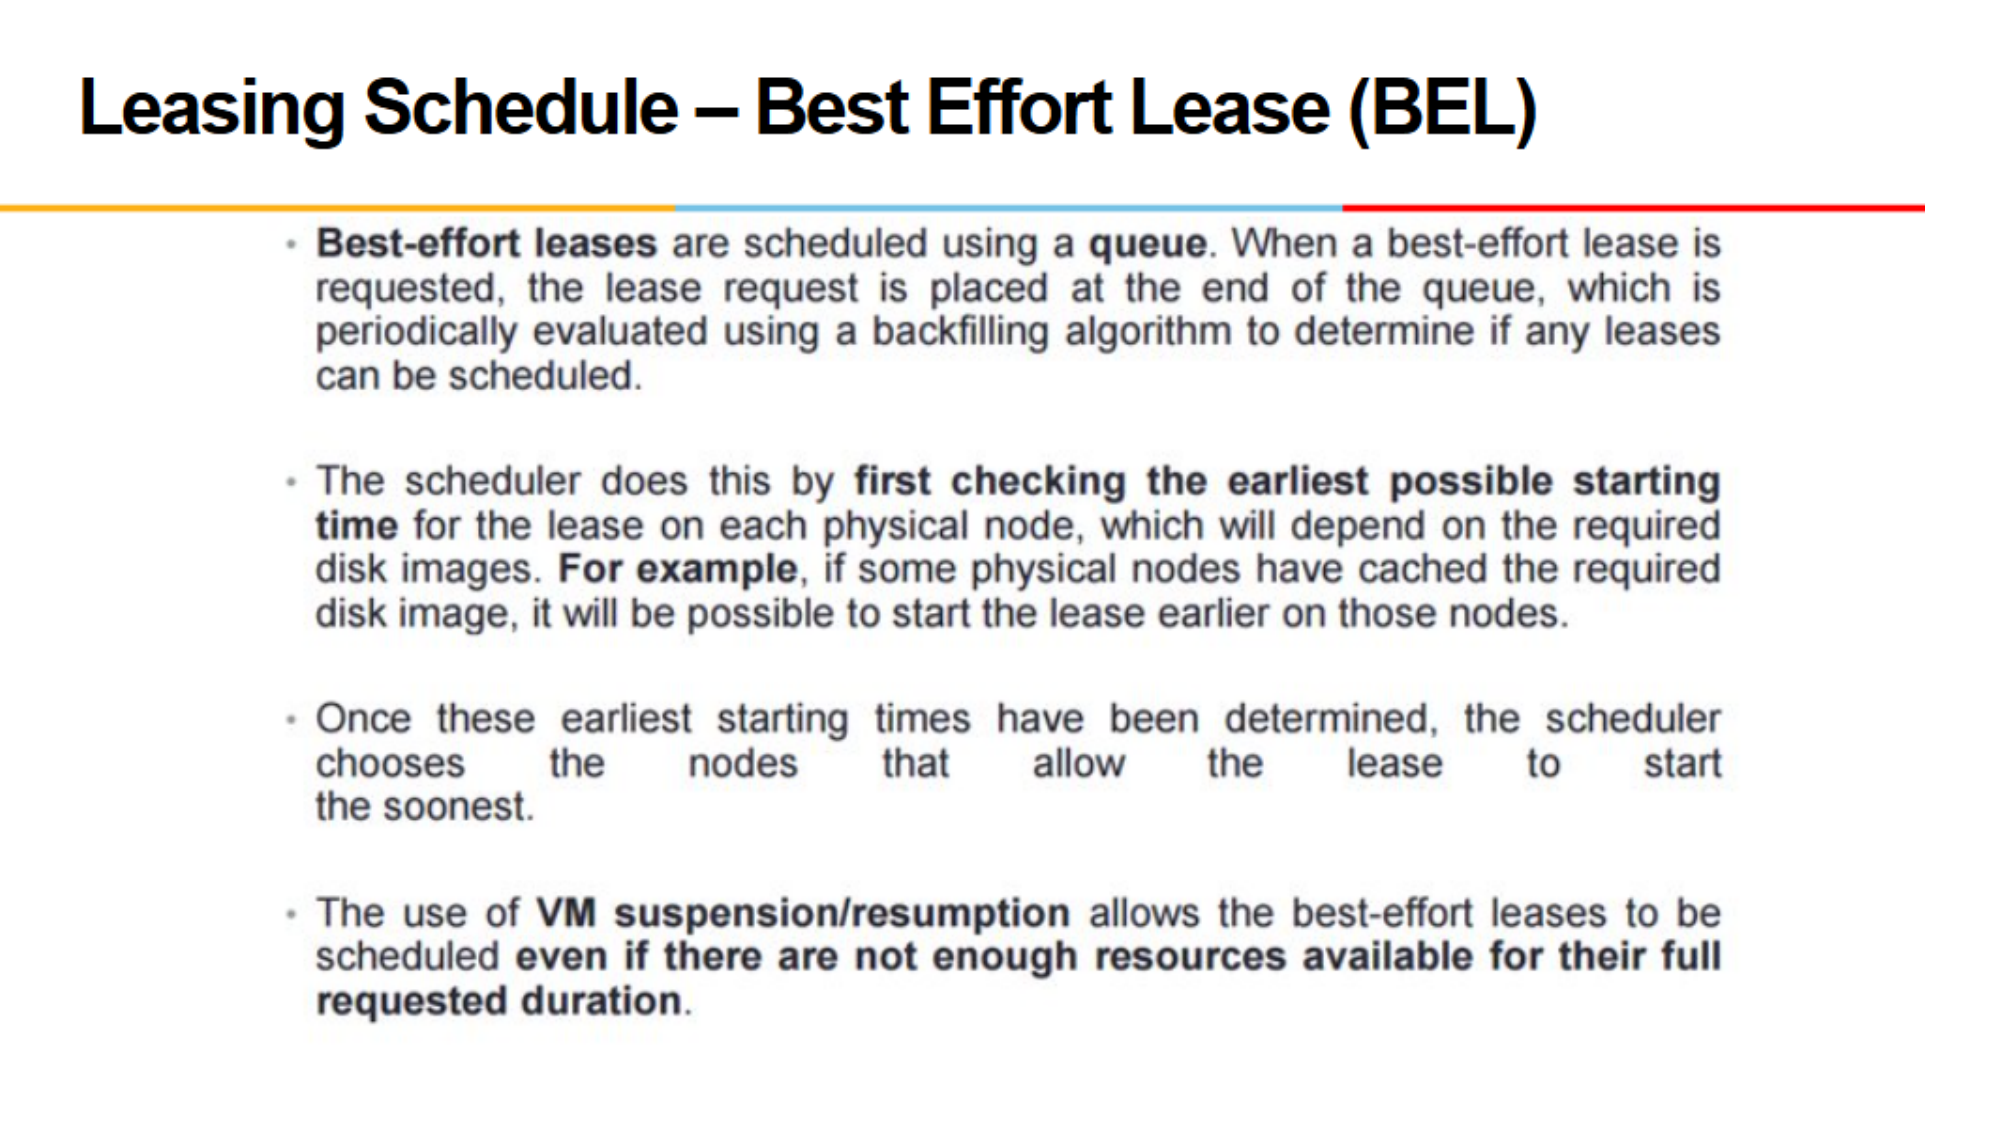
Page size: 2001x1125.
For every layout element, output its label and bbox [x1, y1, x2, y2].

picture [0, 0, 1925, 1052]
